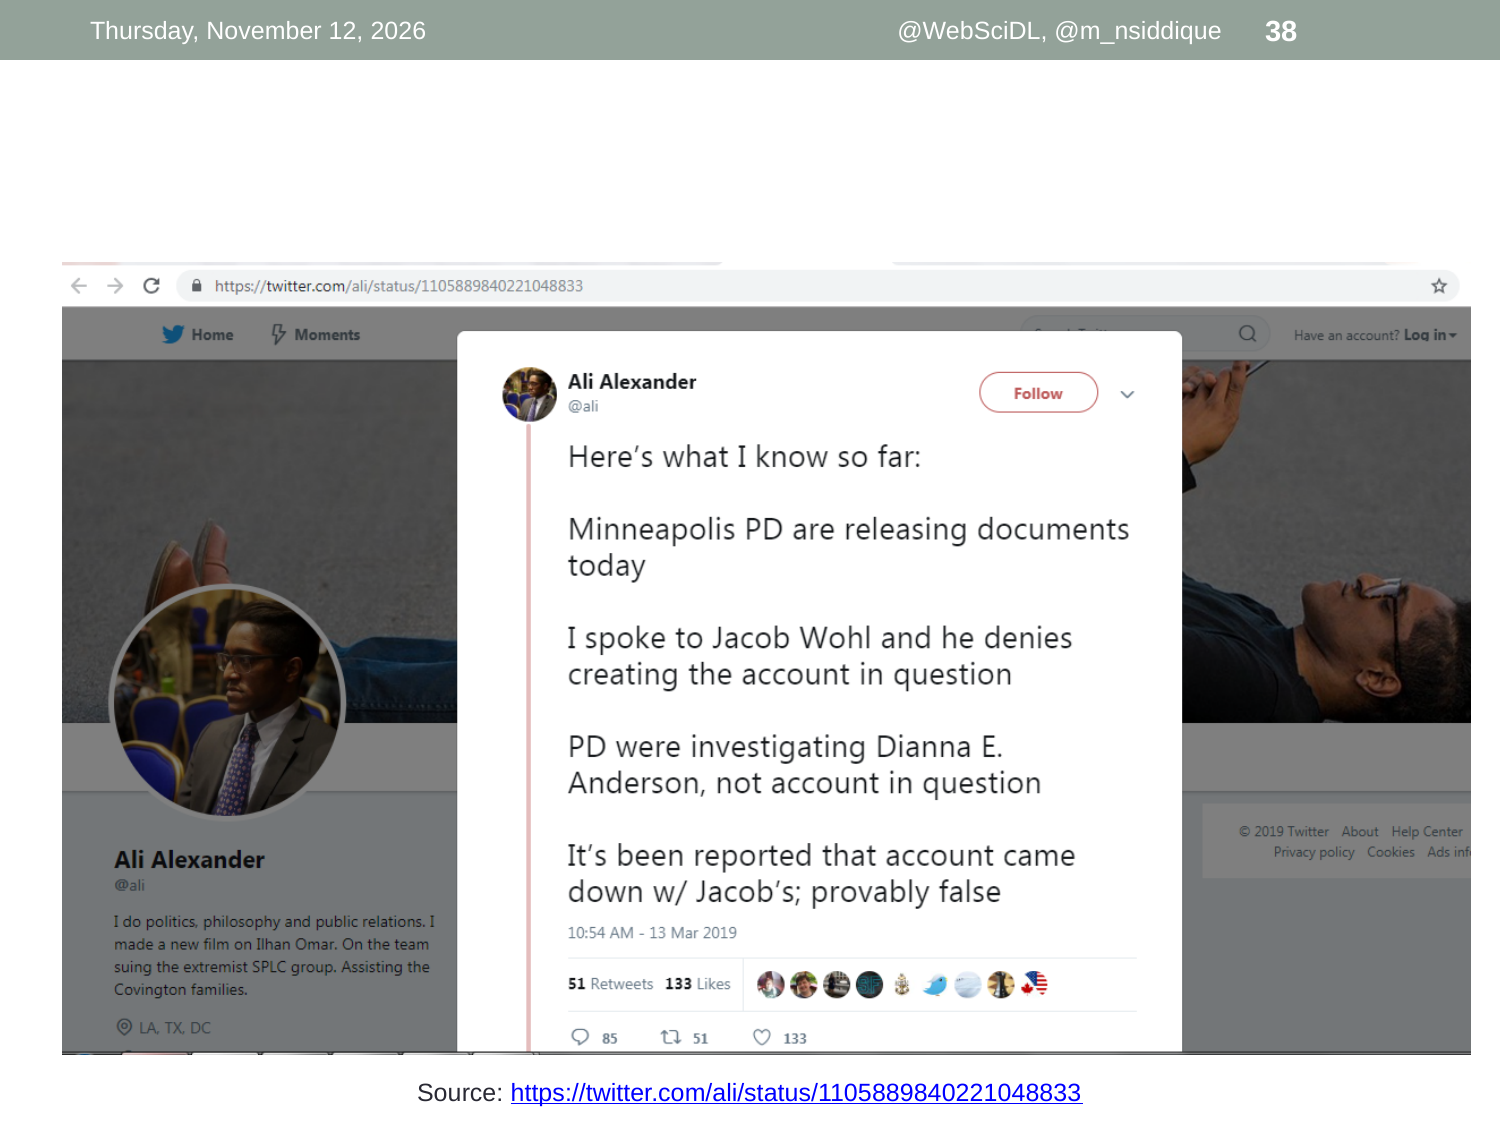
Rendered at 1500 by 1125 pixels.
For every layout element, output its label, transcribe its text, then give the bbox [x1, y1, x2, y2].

slide_number 38 [1250, 3, 1425, 57]
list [62, 262, 1471, 1056]
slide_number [75, 3, 550, 57]
text_box Source: https://twitter.com/ali/status/1105889840221048833 [18, 1069, 1482, 1125]
footer @WebSciDL, @m_nsiddique [562, 3, 1238, 57]
